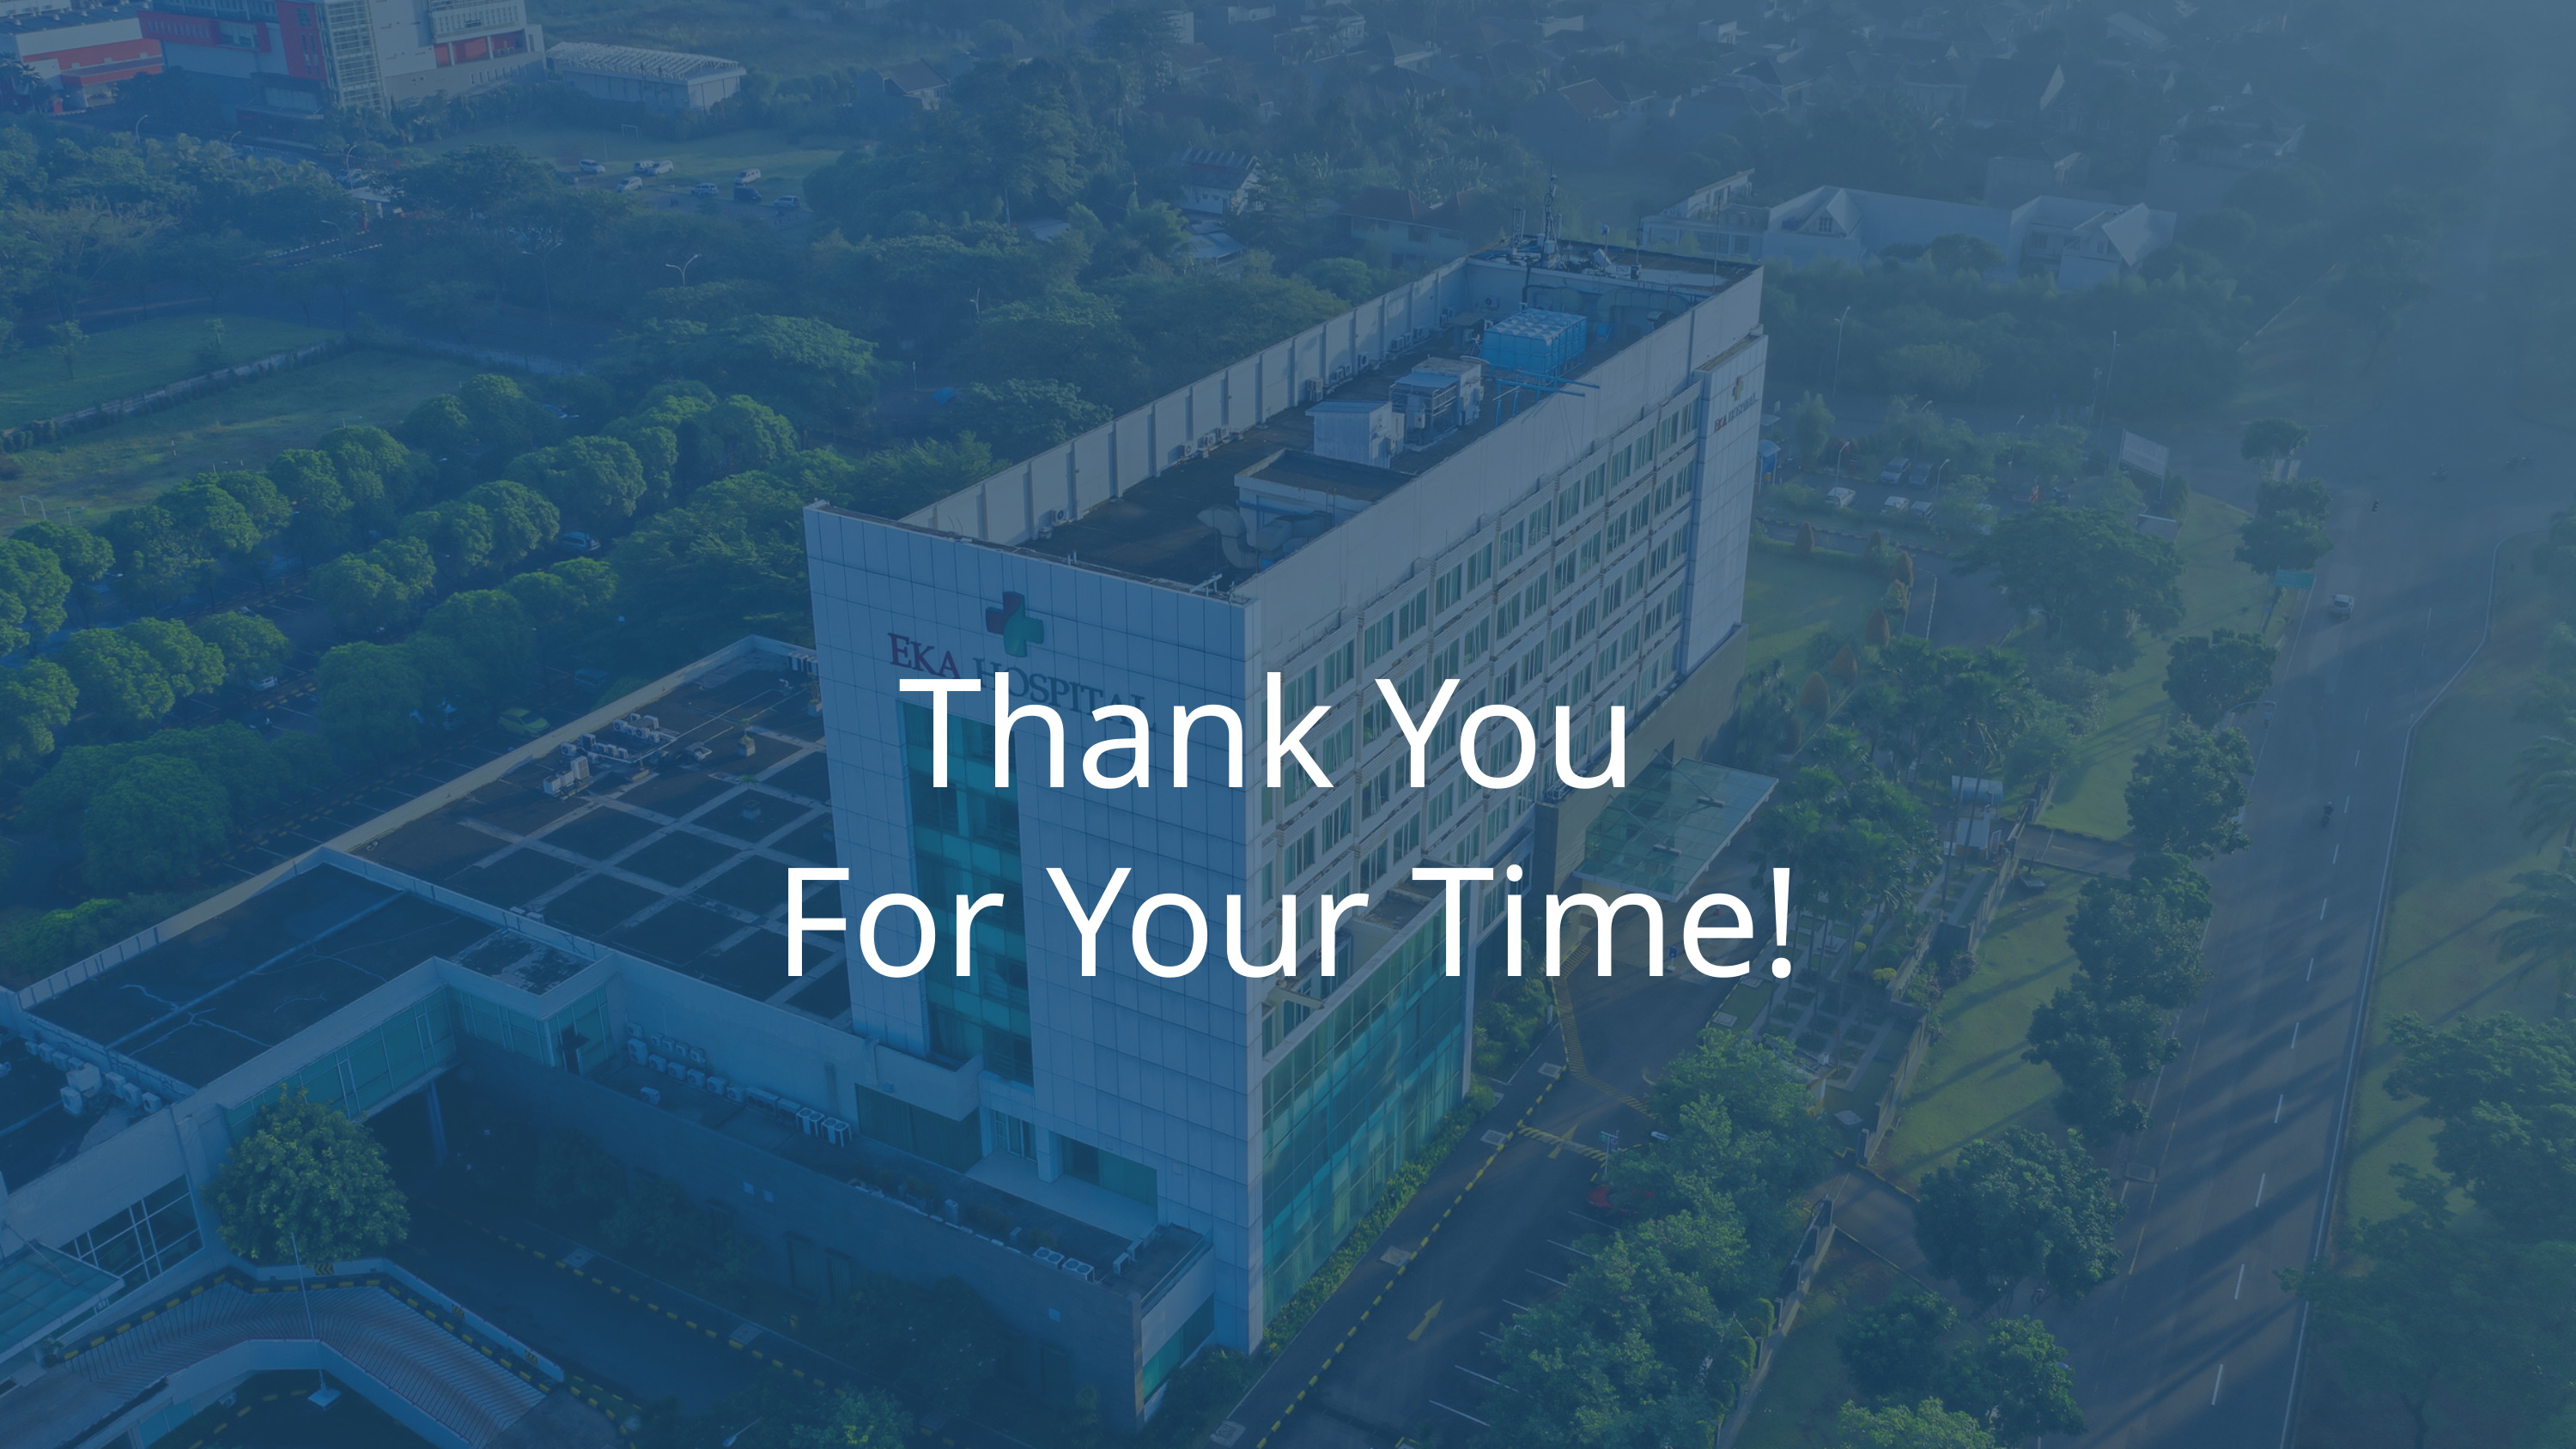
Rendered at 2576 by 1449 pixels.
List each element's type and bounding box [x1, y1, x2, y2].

text_box [0, 0, 2576, 1449]
